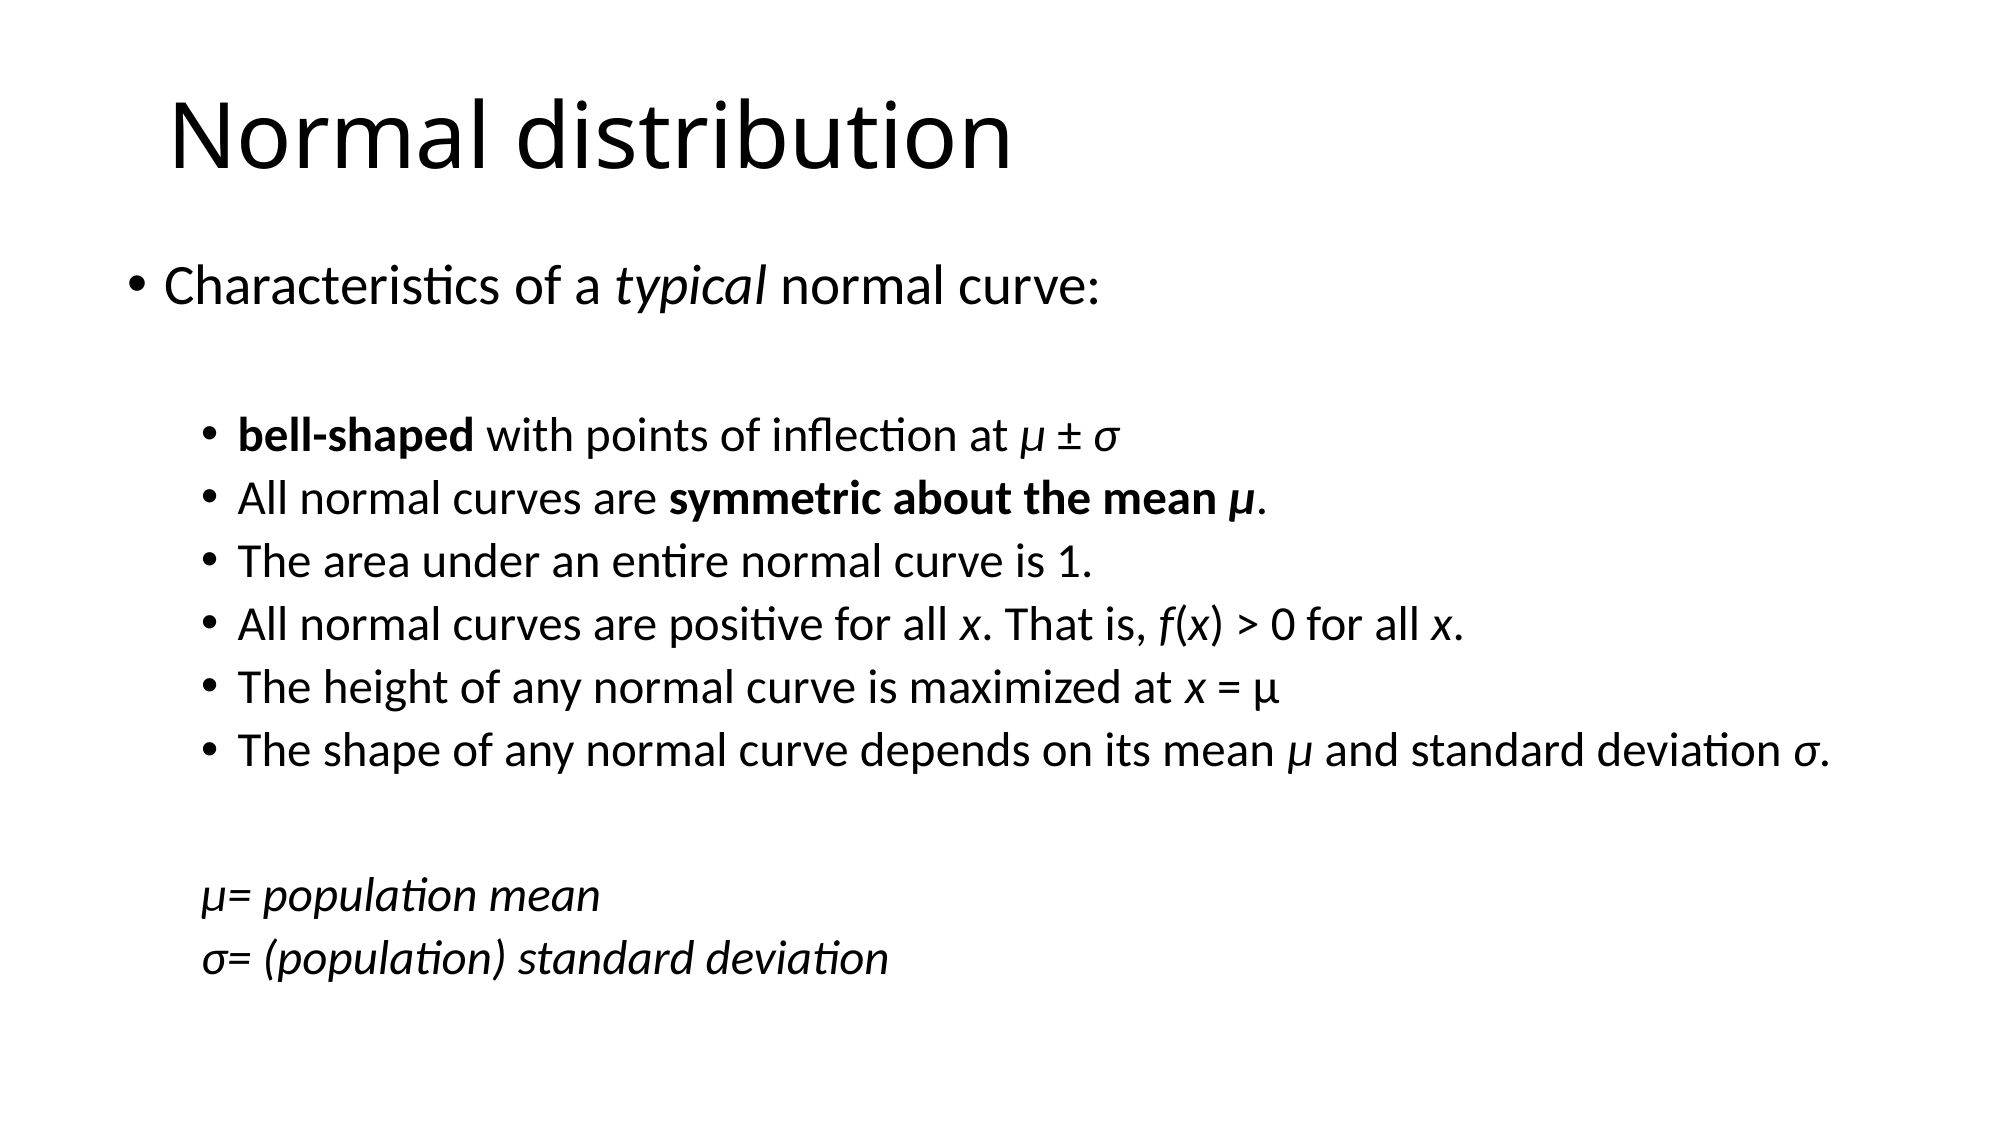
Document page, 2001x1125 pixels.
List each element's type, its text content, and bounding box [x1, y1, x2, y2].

title Normal distribution [152, 30, 1878, 248]
list Characteristics of a typical normal curve: bell-shaped with points of inflection at μ ± σ All normal curves are symmetric about the mean μ. The area under an entire normal curve is 1. All normal curves are positive for all x. That is, f(x) > 0 for all x. The height of any normal curve is maximized at x = µ The shape of any normal curve depends on its mean μ and standard deviation σ. μ= population mean σ= (population) standard deviation [112, 247, 1863, 1014]
